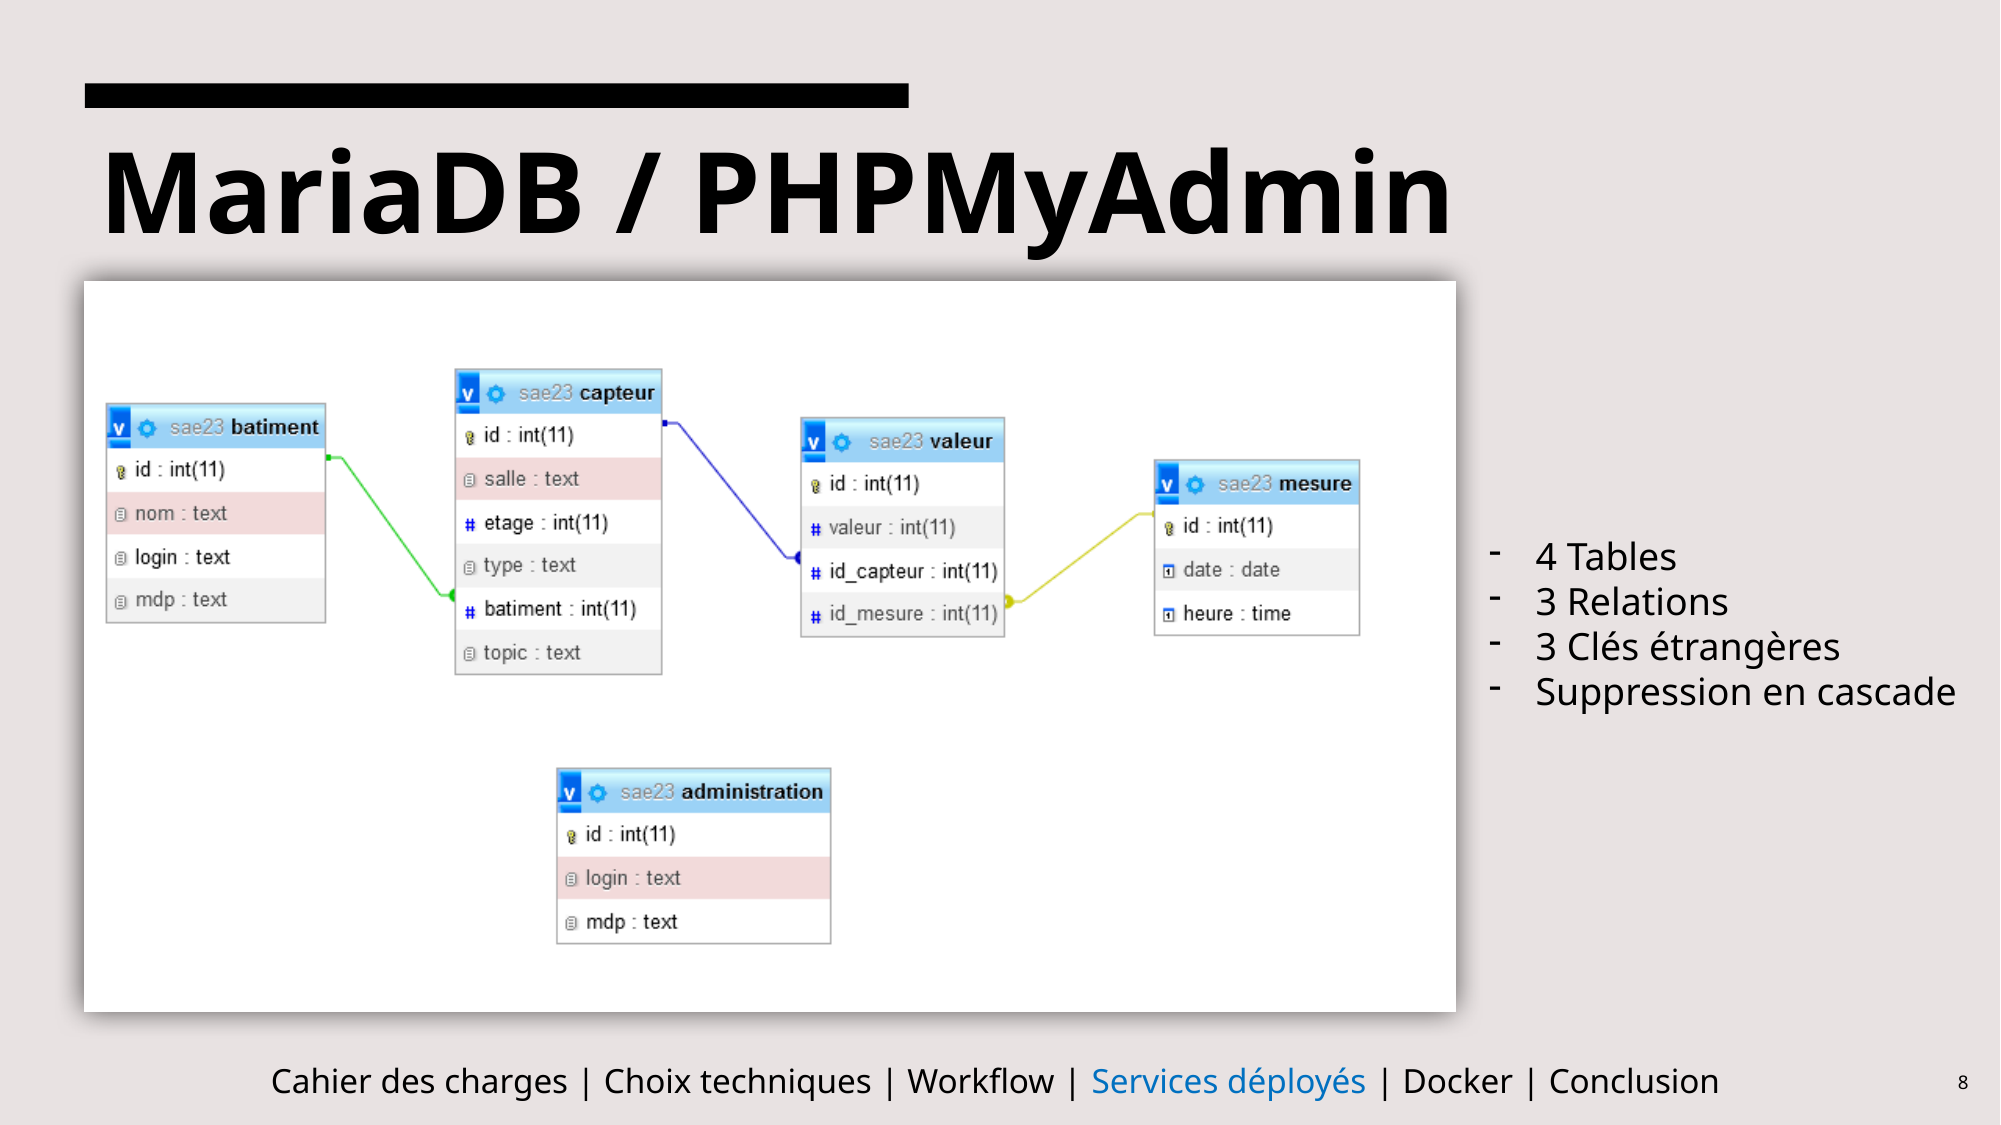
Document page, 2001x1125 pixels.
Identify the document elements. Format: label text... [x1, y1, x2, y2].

text_box Cahier des charges | Choix techniques | Workflow | Services déployés | Docker | Conclusion [56, 1053, 1944, 1108]
slide_number 8 [1879, 1053, 1984, 1114]
picture [84, 281, 1456, 1012]
text_box 4 Tables 3 Relations 3 Clés étrangères Suppression en cascade [1473, 525, 1984, 766]
title MariaDB / PHPMyAdmin [84, 113, 1963, 281]
